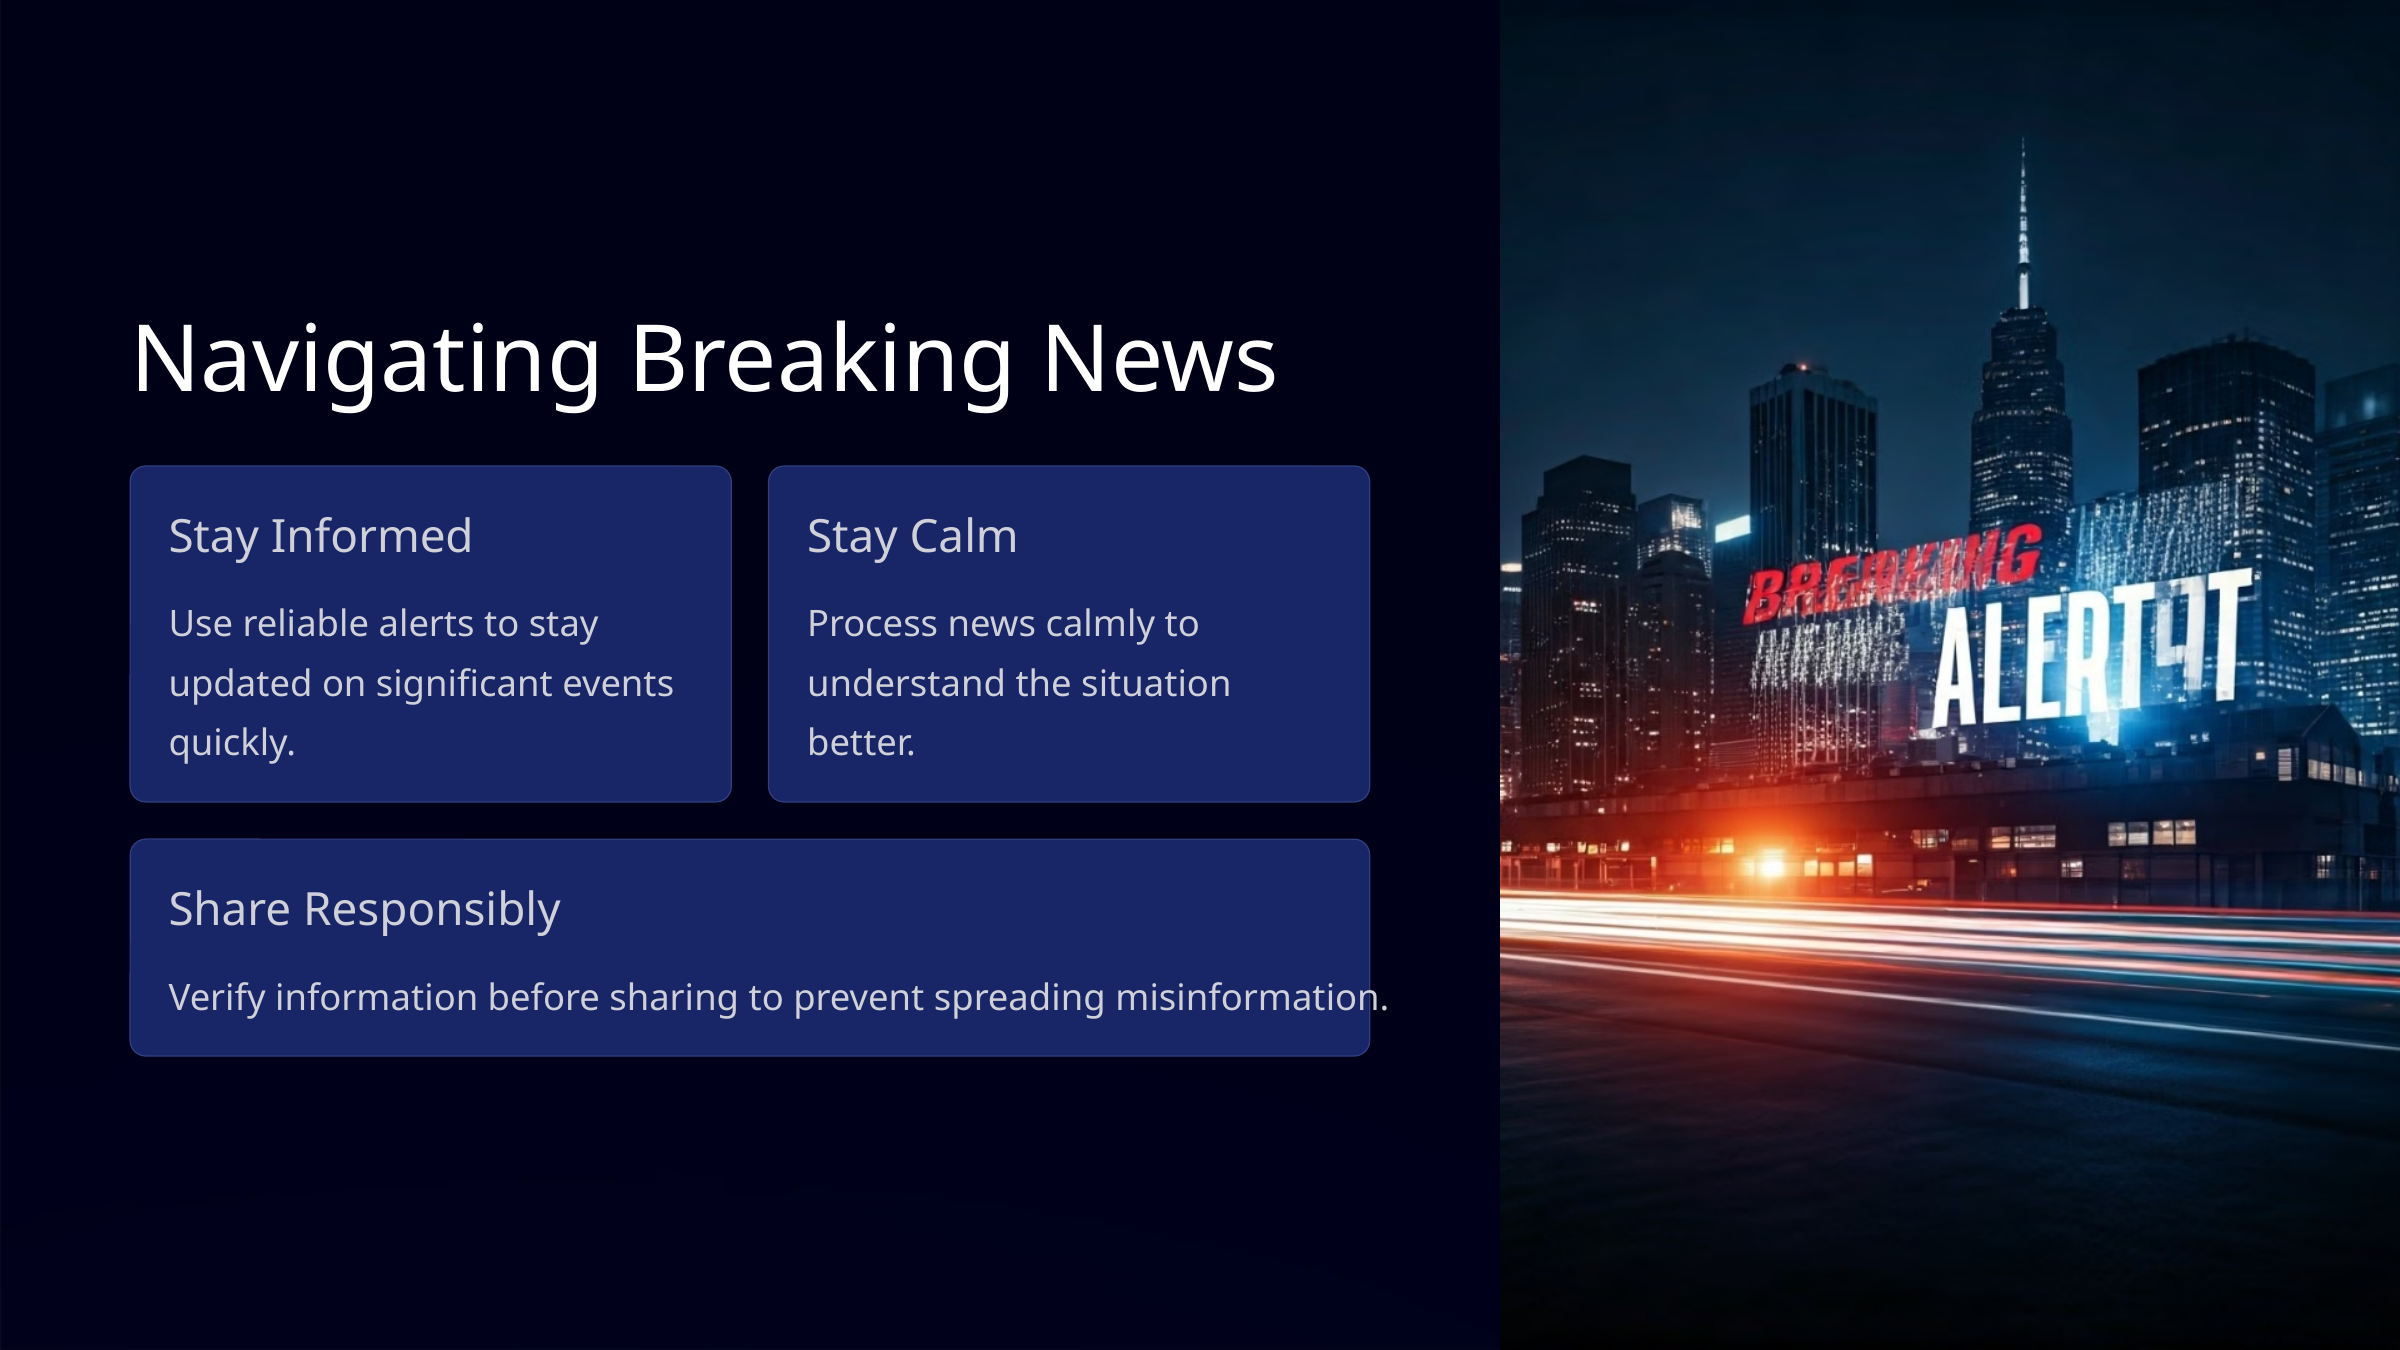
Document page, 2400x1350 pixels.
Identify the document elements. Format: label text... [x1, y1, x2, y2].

text_box Stay Informed [168, 504, 634, 563]
text_box Navigating Breaking News [130, 293, 1225, 411]
text_box Use reliable alerts to stay updated on significant events quickly. [168, 584, 693, 764]
text_box Process news calmly to understand the situation better. [806, 584, 1332, 704]
text_box Stay Calm [806, 504, 1273, 563]
text_box [768, 465, 1370, 802]
text_box [130, 465, 732, 802]
picture [1499, 0, 2400, 1350]
text_box Verify information before sharing to prevent spreading misinformation. [168, 957, 1332, 1018]
text_box [130, 839, 1370, 1057]
text_box Share Responsibly [168, 877, 634, 936]
